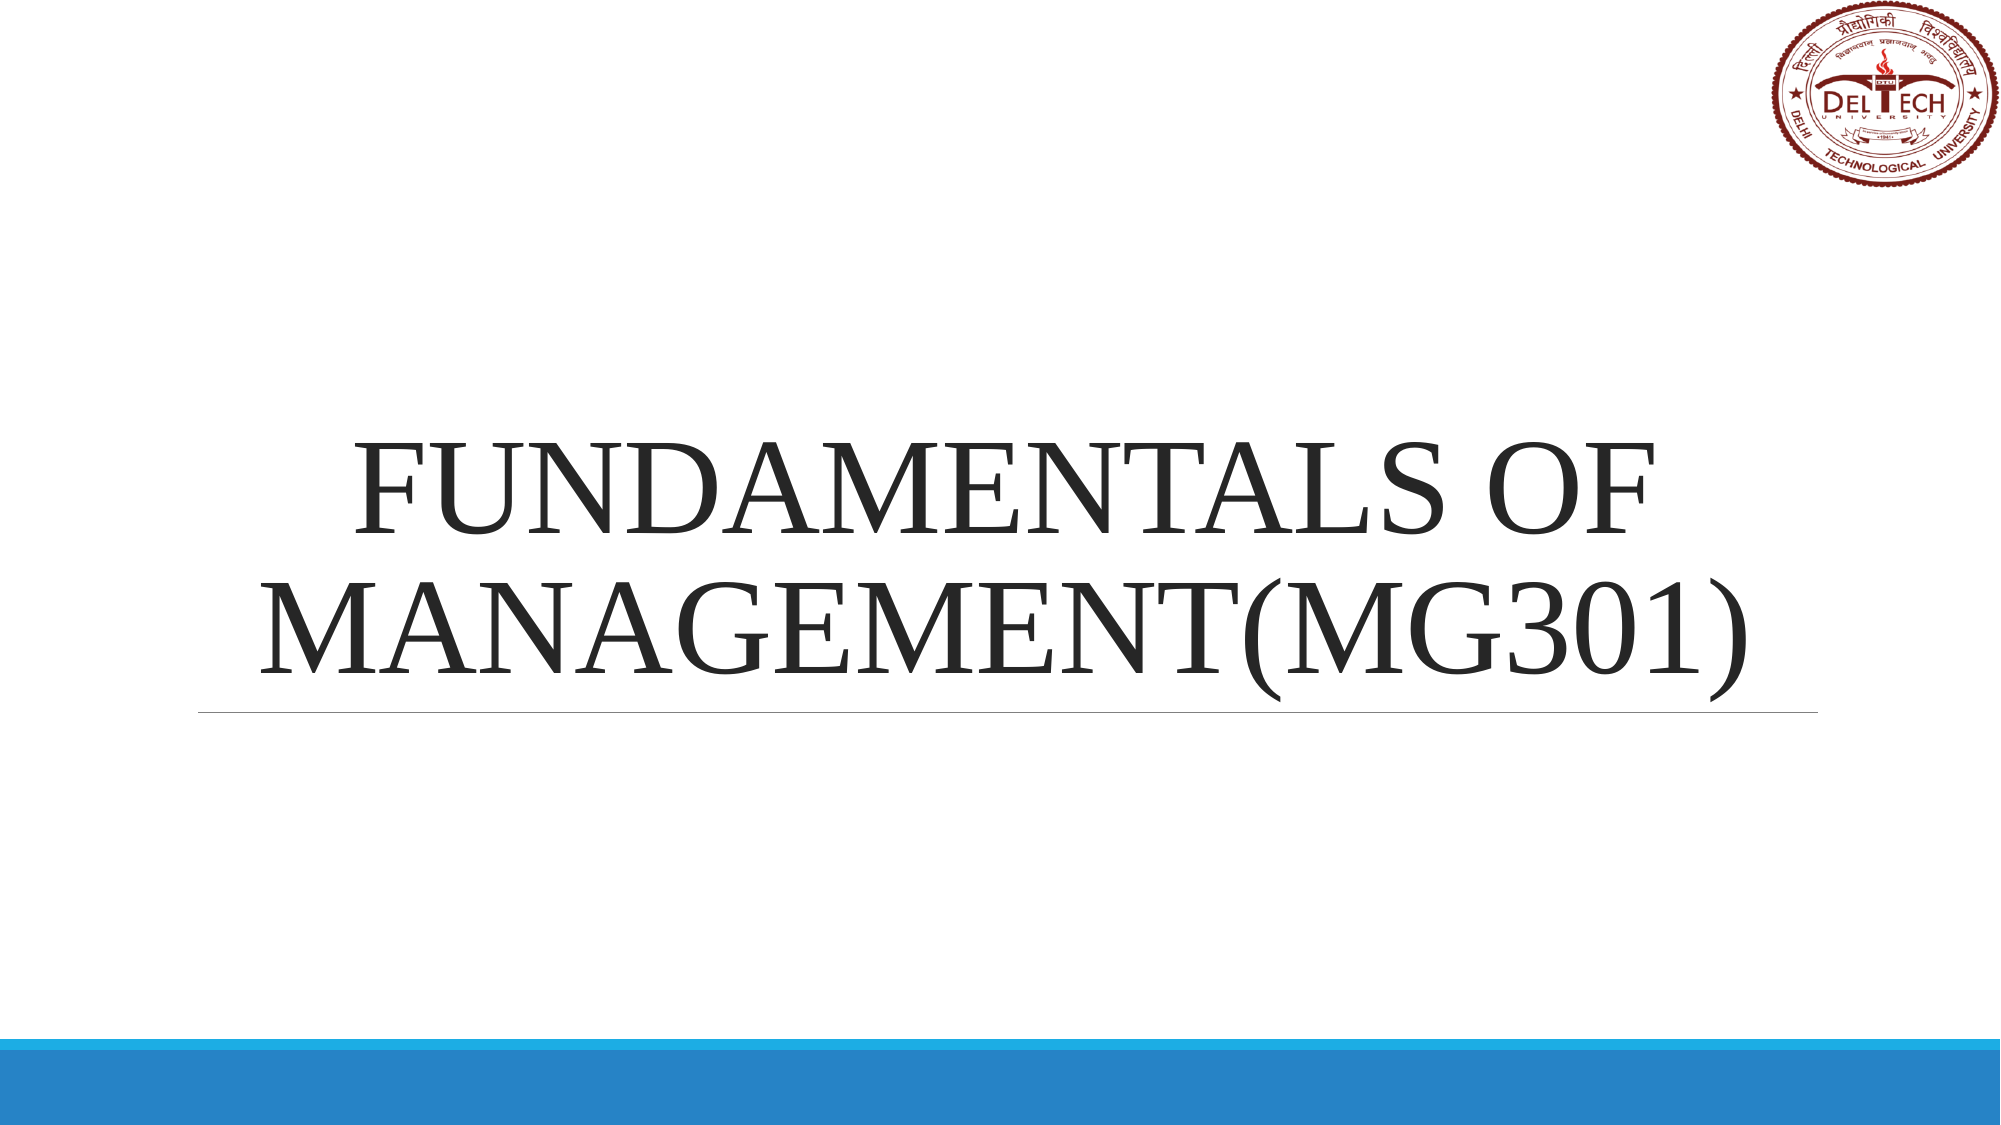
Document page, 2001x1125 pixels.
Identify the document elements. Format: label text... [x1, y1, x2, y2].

picture [1768, 0, 2000, 188]
title FUNDAMENTALS OF MANAGEMENT(MG301) [180, 124, 1830, 710]
